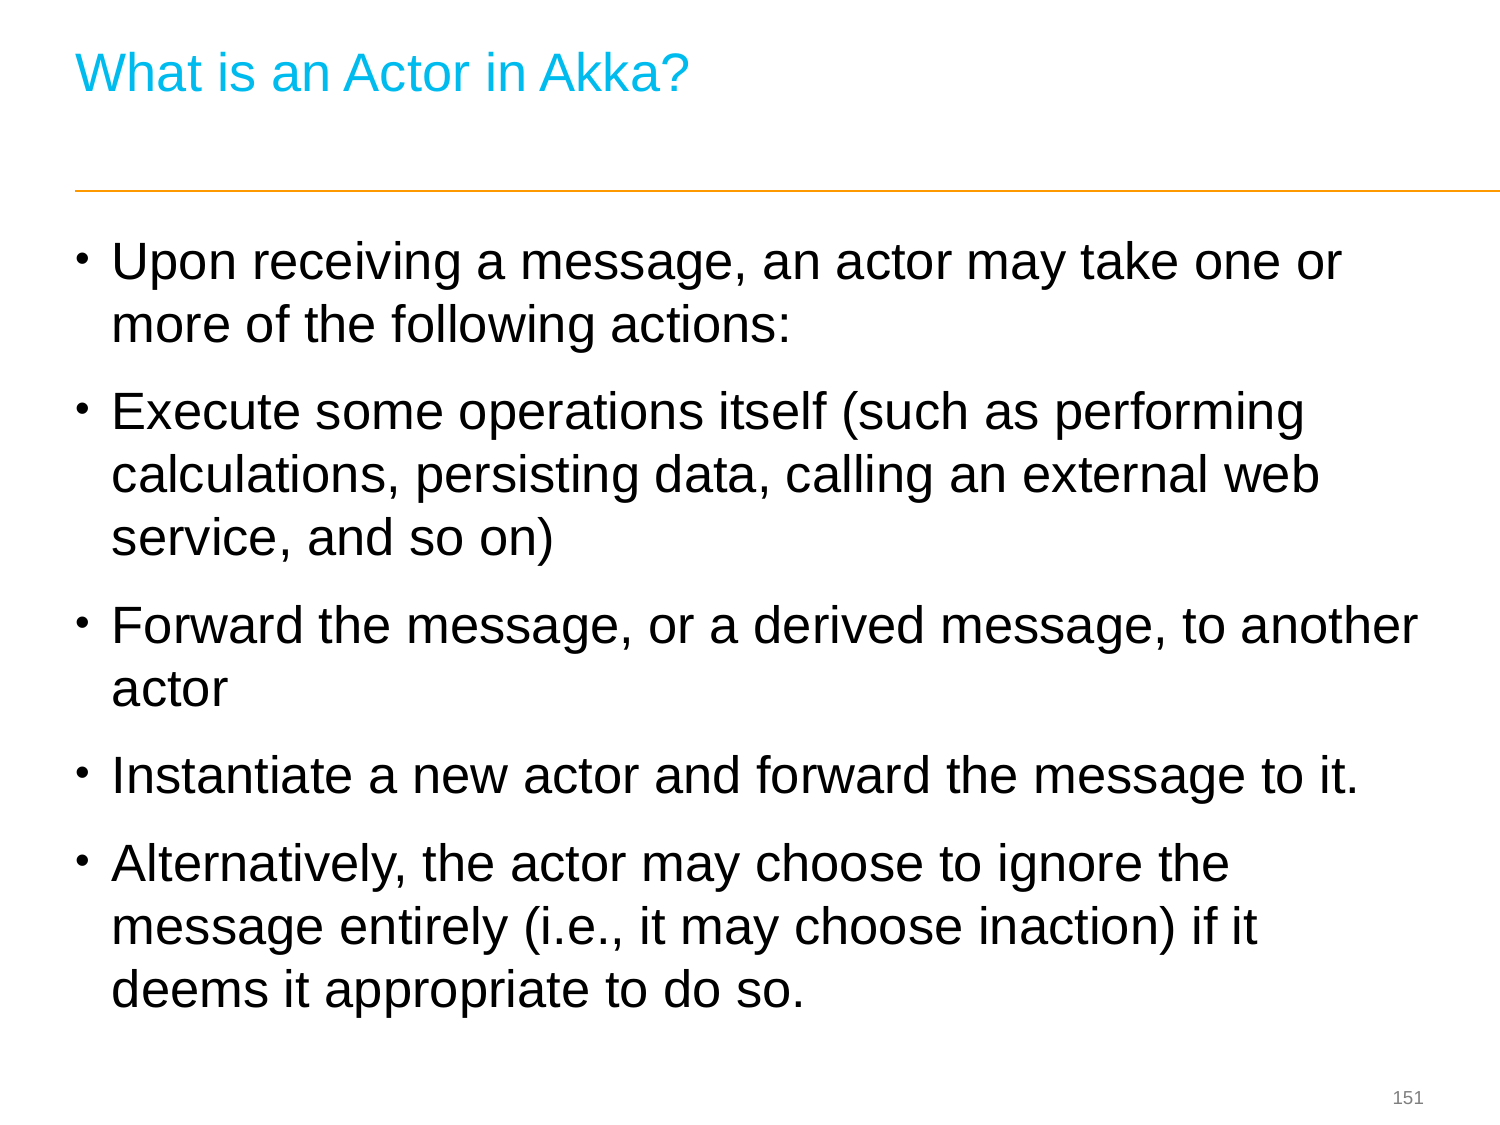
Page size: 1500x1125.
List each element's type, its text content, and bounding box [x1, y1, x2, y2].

title What is an Actor in Akka? [75, 27, 1422, 157]
list Upon receiving a message, an actor may take one or more of the following actions: Execute some operations itself (such as performing calculations, persisting data, calling an external web service, and so on) Forward the message, or a derived message, to another actor Instantiate a new actor and forward the message to it. Alternatively, the actor may choose to ignore the message entirely (i.e., it may choose inaction) if it deems it appropriate to do so. [75, 226, 1425, 1018]
